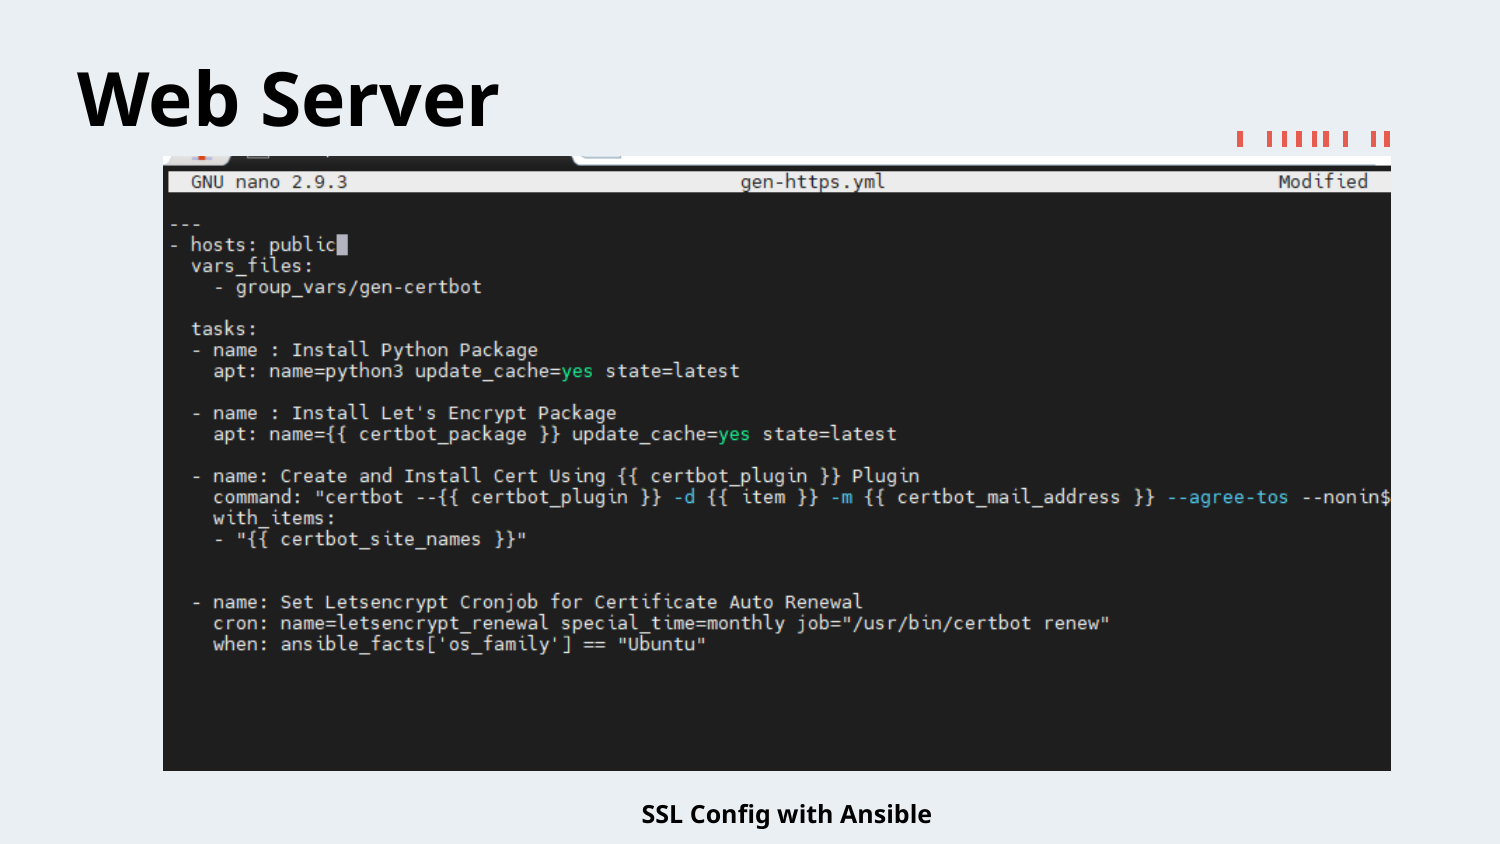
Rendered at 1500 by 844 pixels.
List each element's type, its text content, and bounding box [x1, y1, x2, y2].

picture [163, 155, 1392, 772]
title Web Server [62, 36, 1336, 137]
text_box SSL Config with Ansible [510, 781, 1041, 844]
